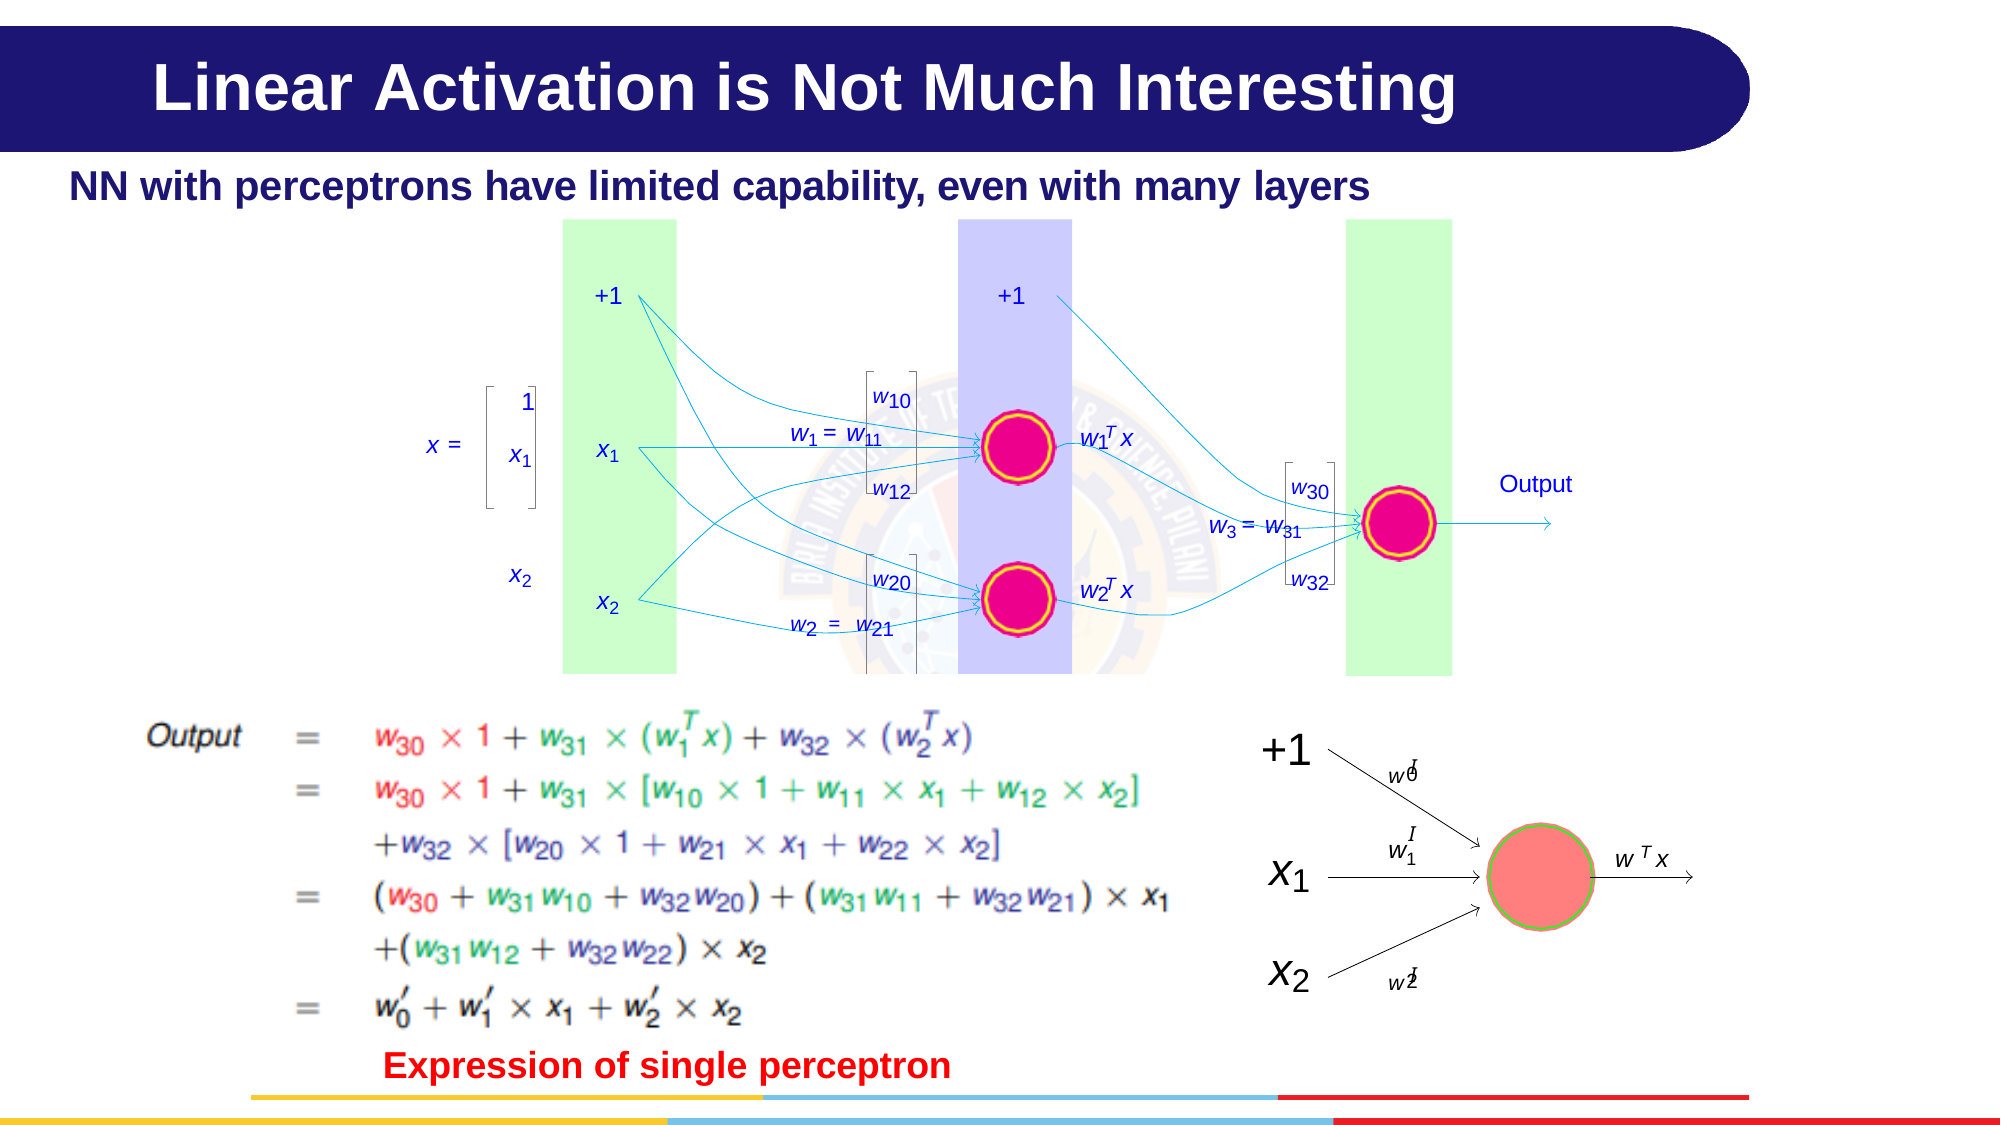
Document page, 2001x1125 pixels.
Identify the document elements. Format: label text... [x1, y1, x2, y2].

text_box x = [422, 425, 475, 459]
text_box [1544, 517, 1551, 531]
text_box w1 = w11 [786, 407, 918, 451]
text_box w T x [1611, 832, 1670, 874]
text_box [1353, 518, 1361, 529]
text_box [486, 386, 494, 509]
text_box [1471, 904, 1480, 917]
text_box x1 x2 [505, 406, 538, 592]
text_box [1337, 518, 1354, 527]
text_box [1337, 533, 1354, 541]
text_box [972, 602, 981, 616]
text_box [1470, 837, 1480, 849]
text_box [1056, 443, 1257, 506]
text_box I [1404, 817, 1422, 823]
picture [112, 674, 1248, 1035]
text_box [918, 456, 974, 482]
text_box 2 [1402, 964, 1422, 993]
text_box x [1265, 936, 1297, 995]
text_box [958, 219, 1073, 446]
text_box x [1265, 835, 1297, 894]
text_box [974, 441, 981, 452]
text_box [973, 592, 981, 604]
text_box x1 [592, 422, 625, 466]
text_box [847, 472, 866, 492]
list NN with perceptrons have limited capability, even with many layers [54, 157, 1891, 223]
text_box 0 [1402, 757, 1422, 786]
text_box [958, 438, 974, 447]
text_box [1354, 509, 1361, 520]
text_box x2 [592, 574, 625, 618]
text_box [958, 601, 1073, 674]
text_box [1345, 219, 1453, 523]
text_box [1285, 542, 1293, 585]
text_box [638, 295, 974, 590]
text_box [639, 524, 763, 599]
picture [0, 1118, 2000, 1125]
text_box [918, 413, 974, 439]
text_box [251, 1095, 1750, 1100]
text_box w3 = w31 [1204, 498, 1337, 542]
text_box [1293, 542, 1327, 549]
text_box [1486, 828, 1596, 932]
text_box w30 [1287, 458, 1337, 498]
text_box w20 [868, 549, 918, 579]
text_box 1 [517, 381, 540, 416]
text_box Output [1495, 463, 1578, 498]
text_box +1 [1256, 715, 1317, 775]
text_box w1 [1384, 823, 1422, 869]
text_box [562, 219, 677, 674]
text_box [918, 606, 974, 621]
text_box [1361, 485, 1438, 562]
text_box [1056, 548, 1285, 616]
text_box w10 [868, 367, 918, 407]
text_box [1516, 805, 1572, 864]
text_box [1686, 870, 1693, 884]
text_box w I [1384, 733, 1422, 788]
text_box w12 [868, 458, 918, 508]
text_box [1327, 542, 1335, 549]
text_box 2 [1287, 955, 1315, 1000]
text_box [638, 447, 868, 579]
text_box [958, 448, 1073, 599]
text_box [958, 599, 973, 607]
text_box w T x [1075, 563, 1135, 595]
text_box +1 [590, 275, 627, 309]
picture [1667, 26, 1750, 152]
text_box [638, 599, 786, 630]
title Linear Activation is Not Much Interesting [137, 26, 1667, 152]
text_box [1352, 527, 1361, 540]
text_box [1473, 870, 1480, 884]
text_box w T x [1075, 411, 1135, 453]
picture [0, 26, 137, 152]
text_box [972, 583, 981, 596]
text_box [1056, 295, 1286, 498]
text_box [973, 432, 981, 446]
text_box +1 [993, 275, 1031, 309]
text_box w32 [1287, 549, 1337, 599]
text_box [1345, 524, 1453, 676]
text_box [918, 572, 974, 600]
text_box Expression of single perceptron [375, 1037, 977, 1086]
text_box [1337, 499, 1354, 516]
text_box [973, 449, 981, 463]
text_box [909, 451, 917, 458]
text_box [641, 296, 866, 409]
text_box [1489, 832, 1593, 929]
text_box [866, 451, 874, 494]
text_box w I [1384, 940, 1422, 995]
text_box 1 [1287, 855, 1315, 899]
text_box [980, 561, 1057, 638]
text_box w2 = w21 w22 [786, 579, 918, 674]
text_box [980, 409, 1057, 486]
